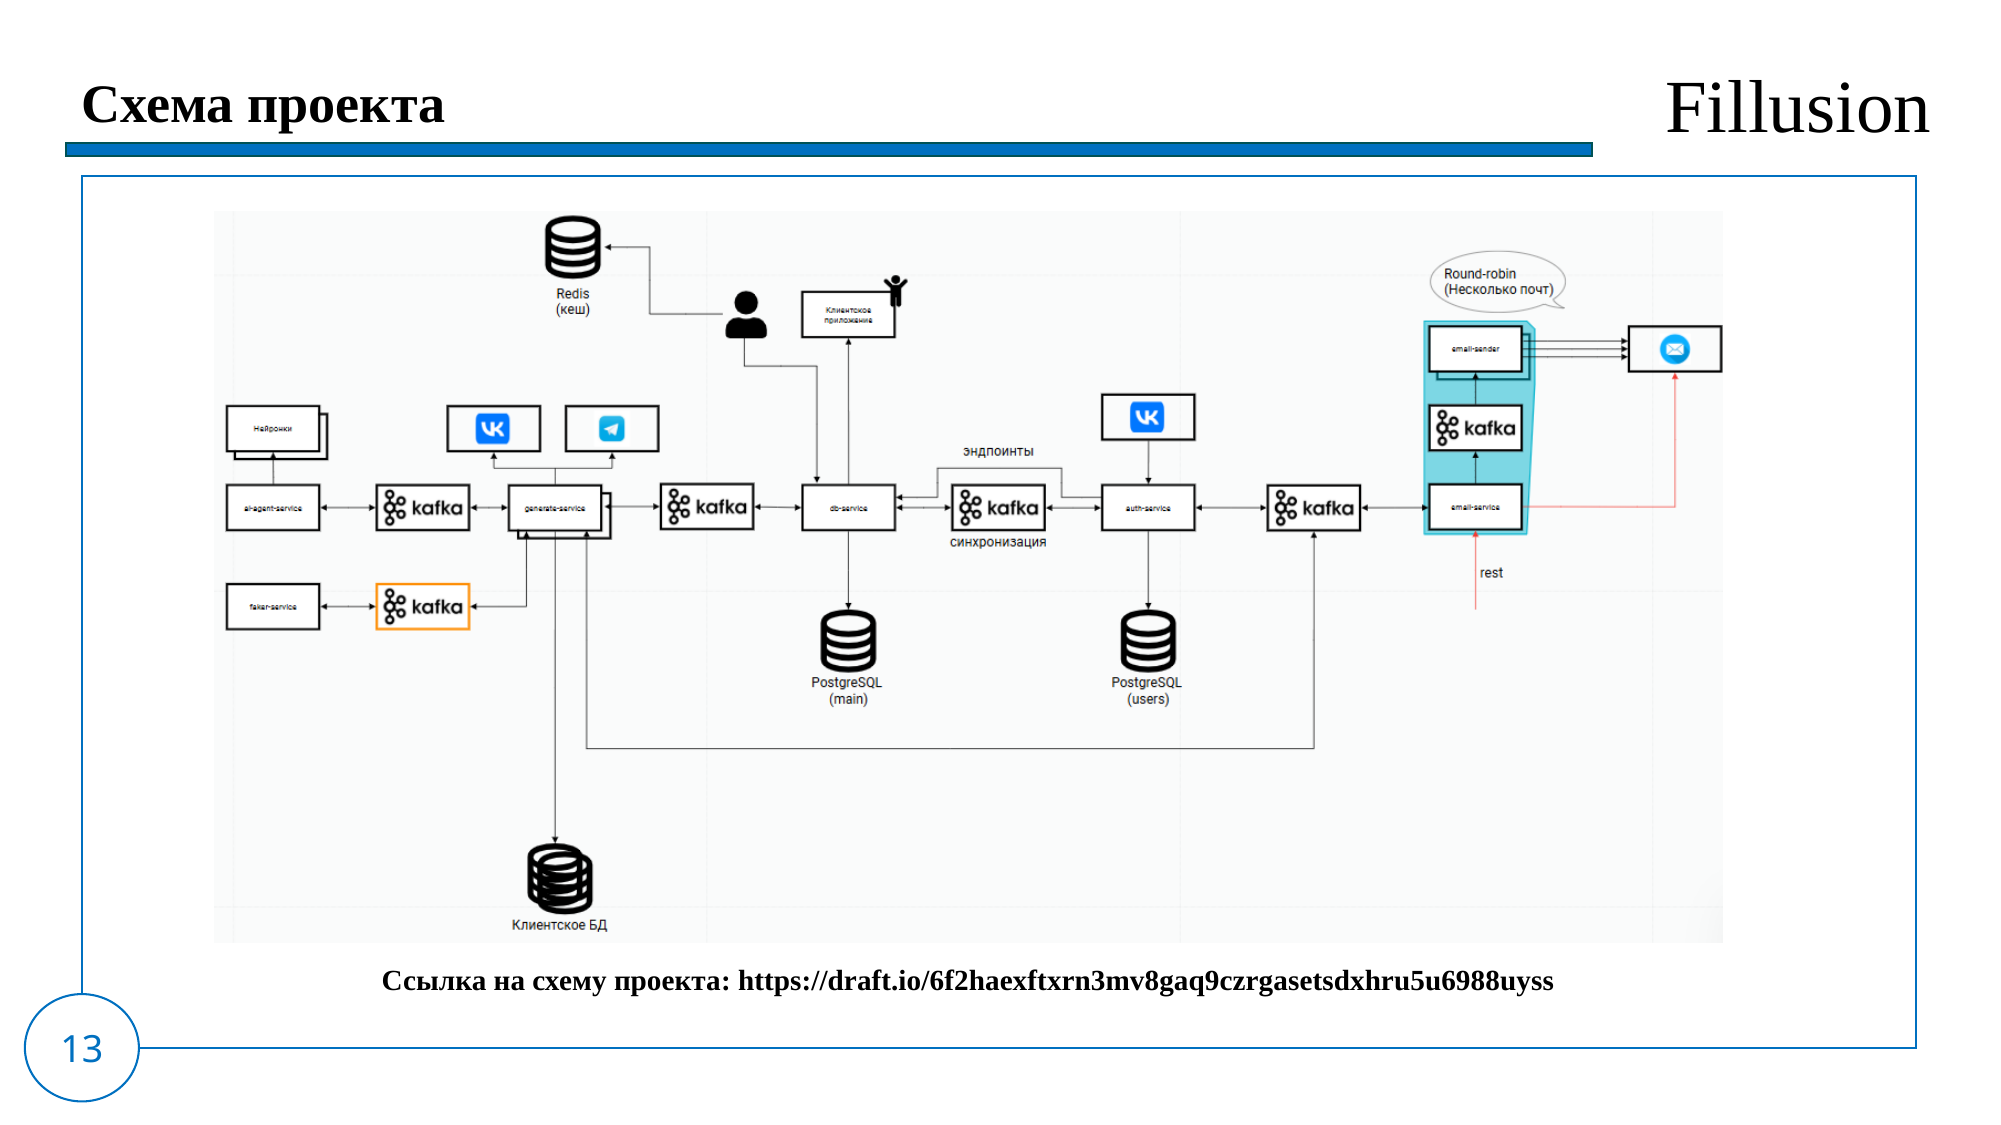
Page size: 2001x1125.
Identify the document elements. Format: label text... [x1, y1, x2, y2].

text_box [65, 142, 1593, 157]
text_box Fillusion​ [1649, 49, 2000, 155]
text_box 13 [23, 993, 140, 1103]
text_box Ссылка на схему проекта: https://draft.io/6f2haexftxrn3mv8gaq9czrgasetsdxhru5u6988uyss [87, 950, 1850, 1017]
picture [214, 211, 1723, 943]
text_box Схема проекта [66, 50, 1150, 142]
text_box [81, 175, 1917, 1049]
